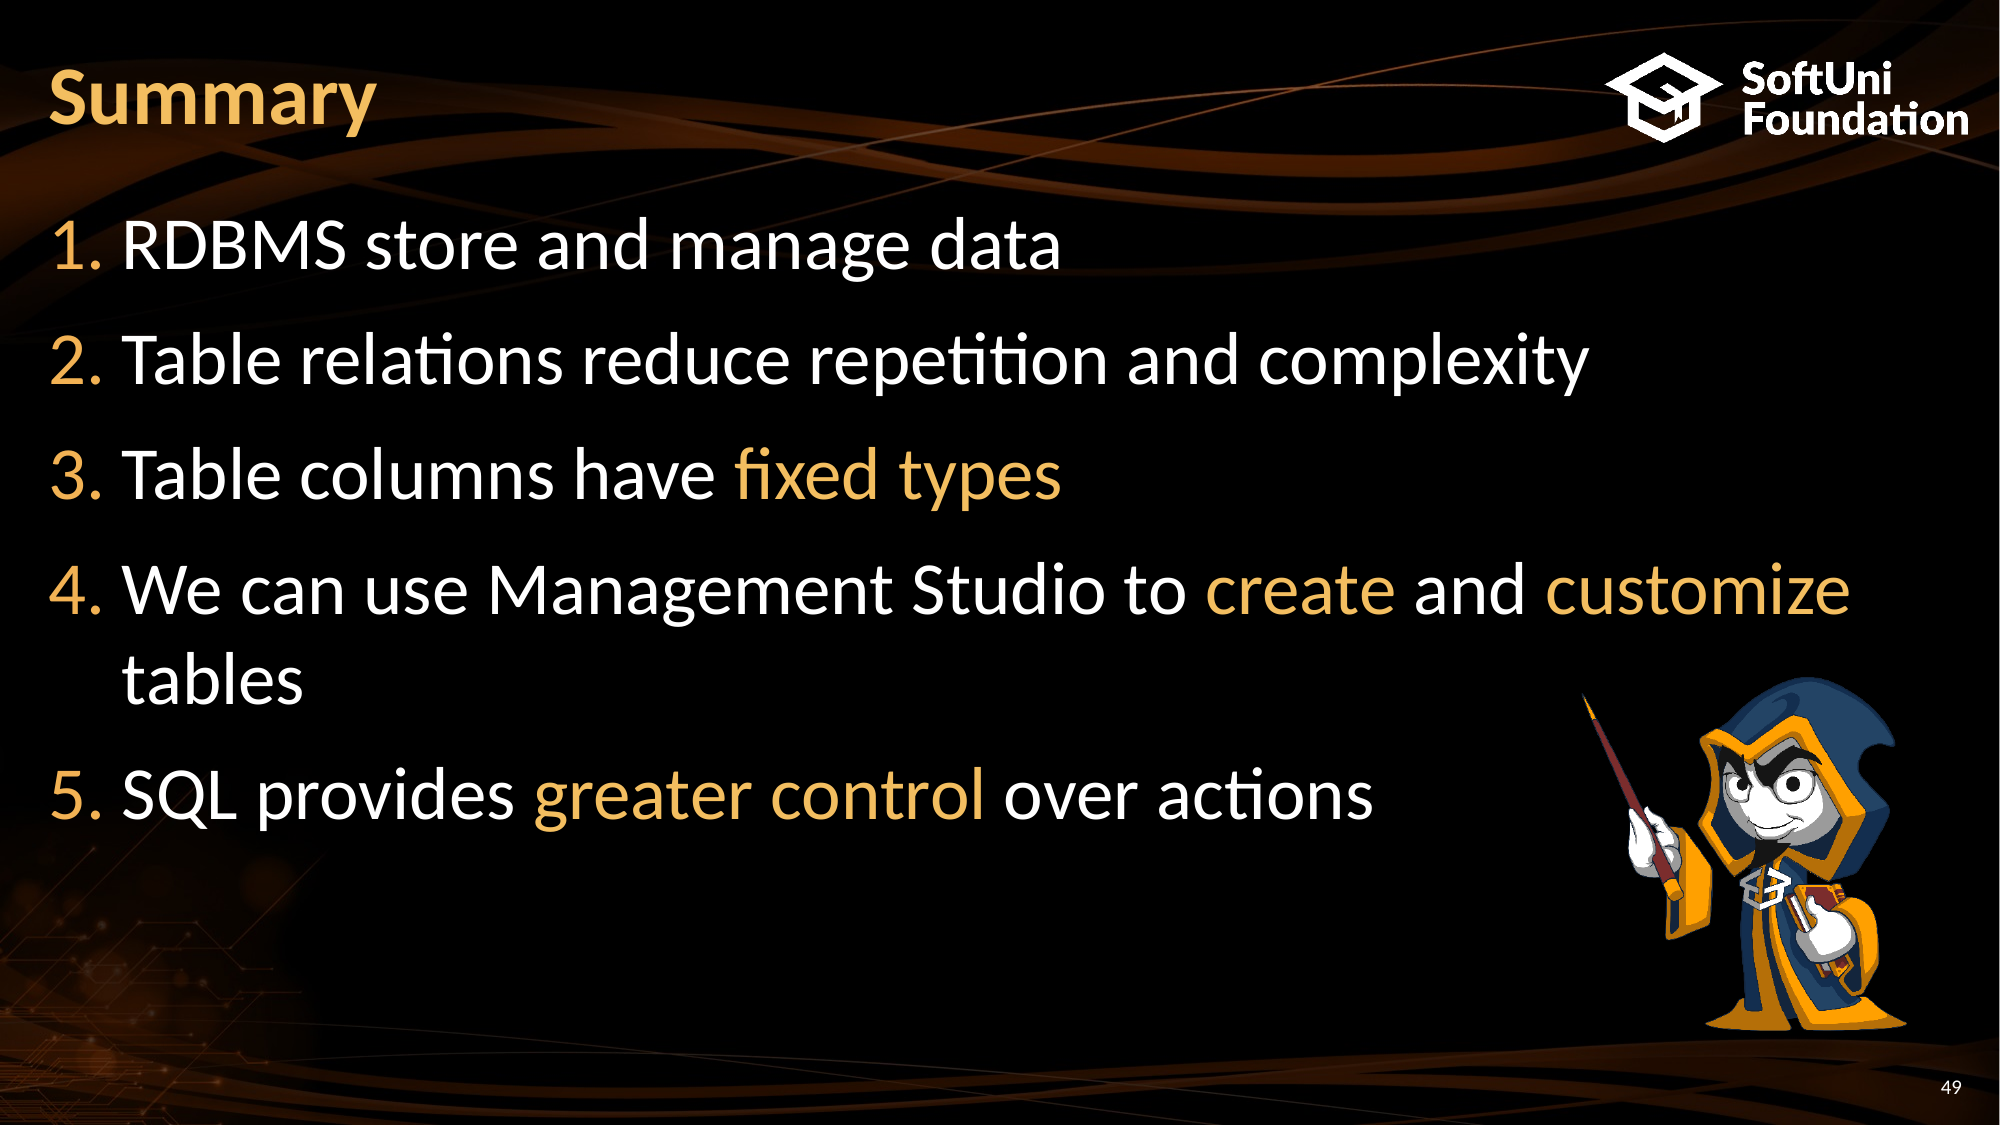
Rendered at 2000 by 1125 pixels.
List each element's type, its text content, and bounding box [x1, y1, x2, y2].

list RDBMS store and manage data Table relations reduce repetition and complexity Table columns have fixed types We can use Management Studio to create and customize tables SQL provides greater control over actions [31, 188, 1968, 1103]
picture [0, 0, 2000, 1125]
title Summary [30, 6, 1602, 189]
